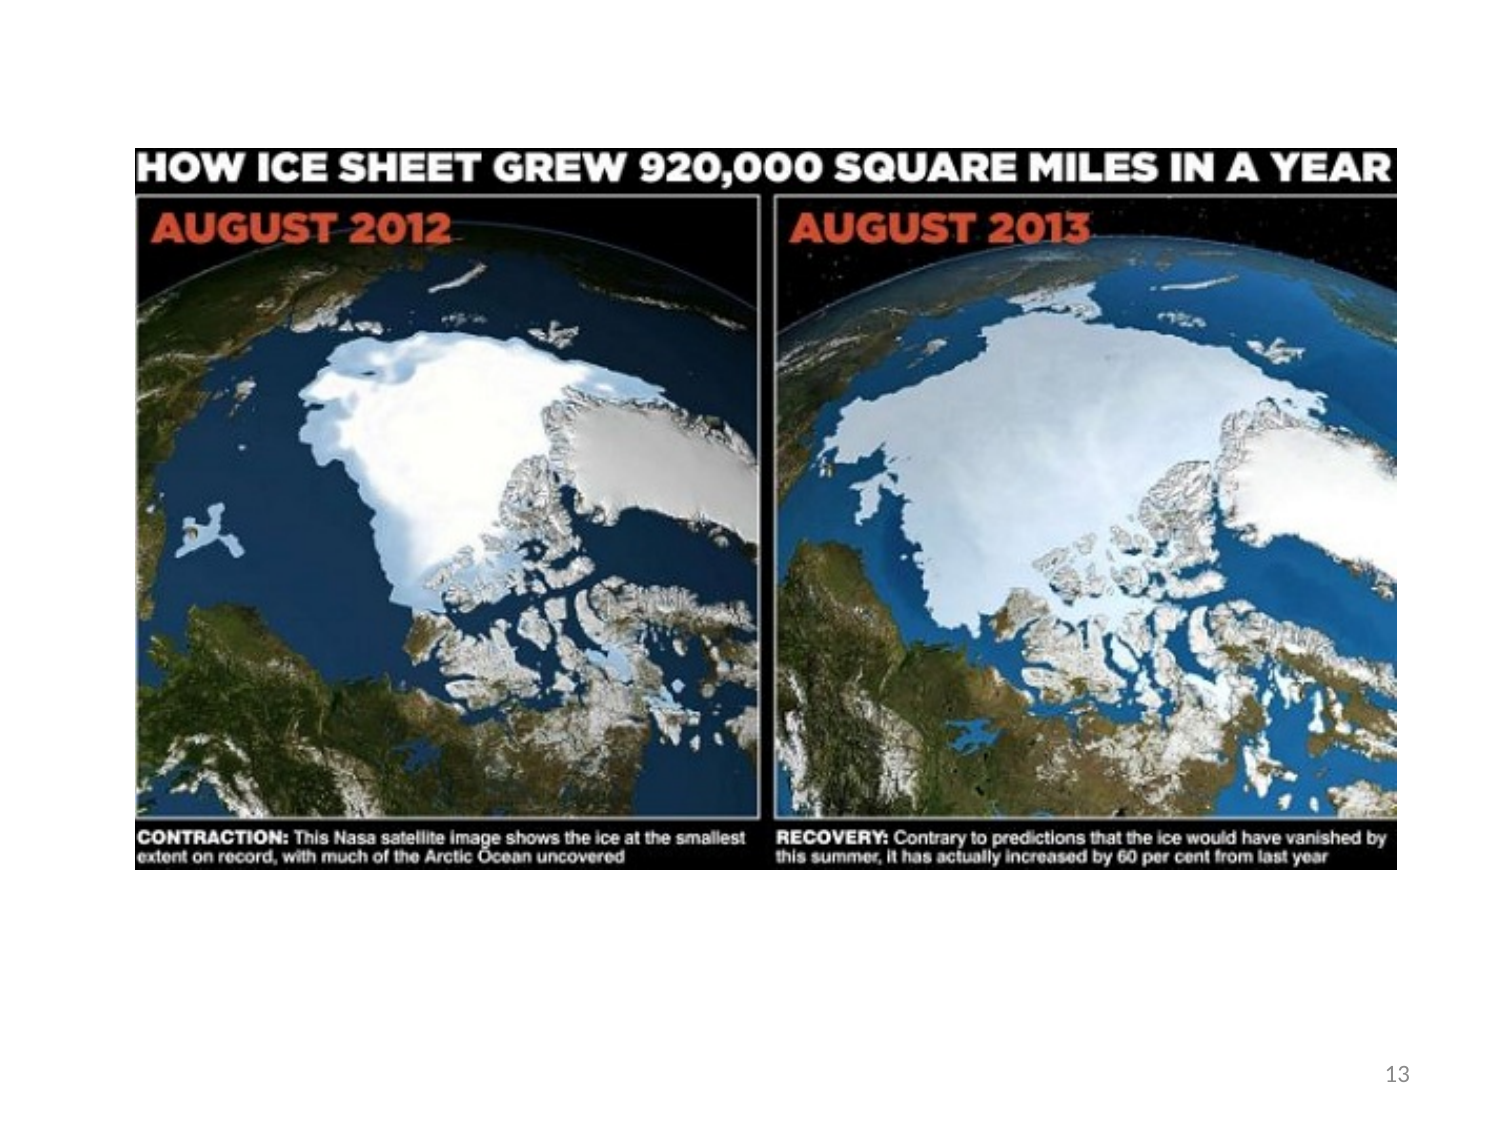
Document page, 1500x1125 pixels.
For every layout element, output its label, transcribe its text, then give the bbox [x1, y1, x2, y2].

slide_number 13 [1074, 1042, 1425, 1103]
picture [135, 148, 1397, 870]
